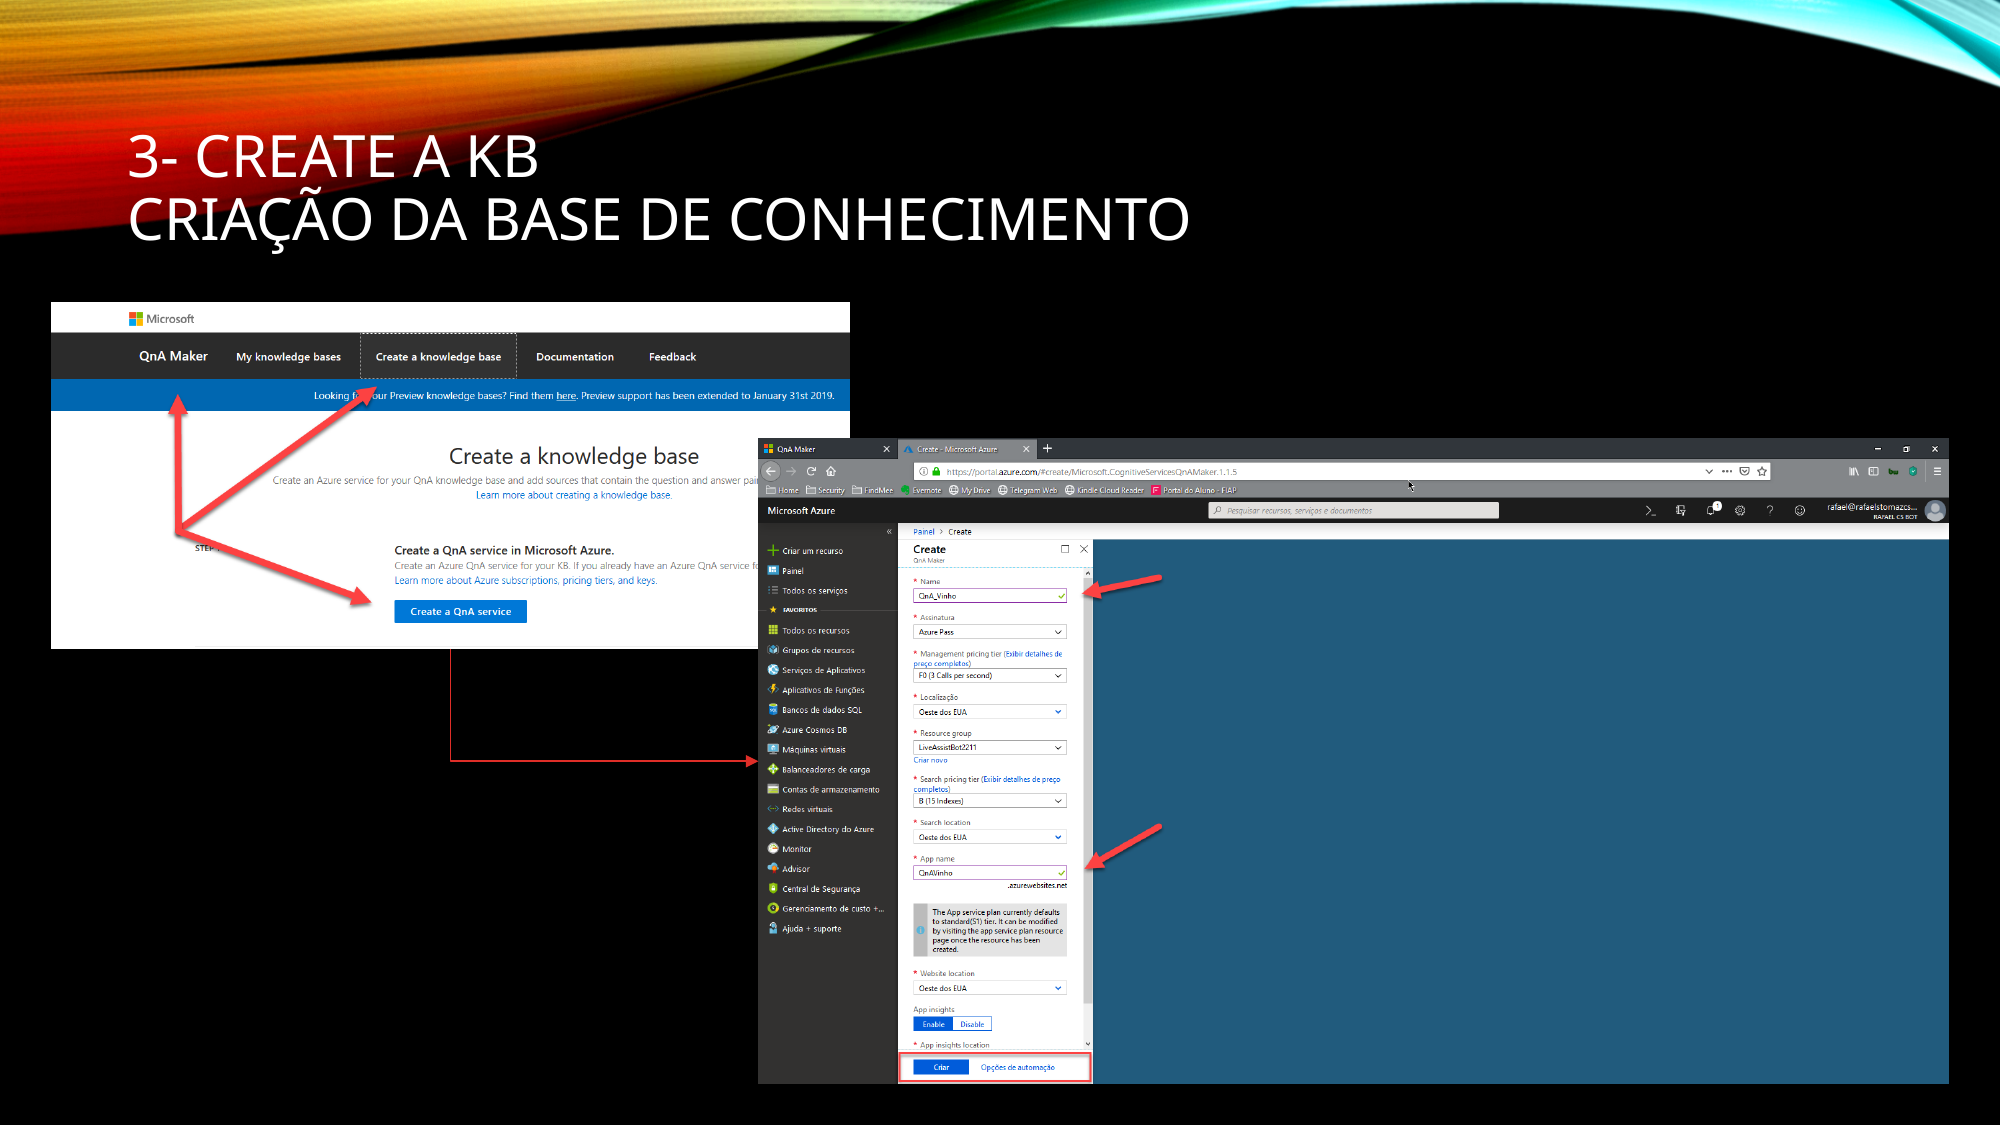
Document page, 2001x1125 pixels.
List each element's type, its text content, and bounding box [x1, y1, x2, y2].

title 3- Create A KB CRIAÇÃO DA BASE DE CONHECIMENTO [112, 111, 1888, 261]
picture [50, 302, 1950, 1084]
picture [0, 0, 2000, 237]
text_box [548, 550, 661, 860]
